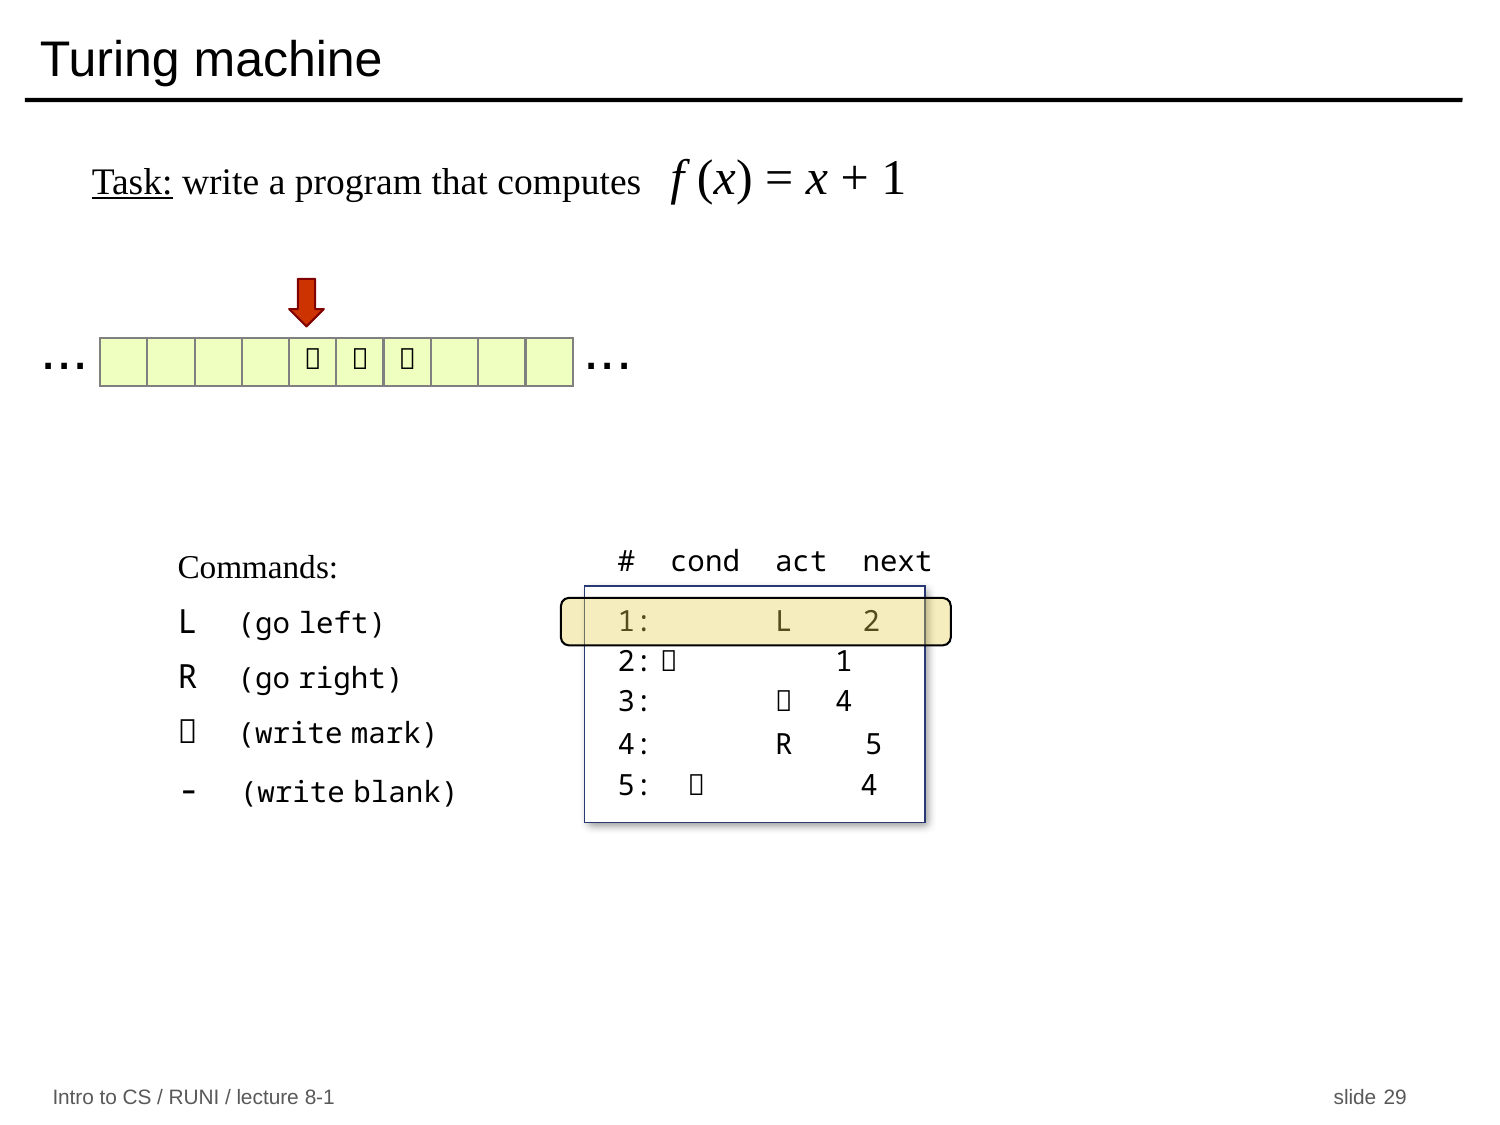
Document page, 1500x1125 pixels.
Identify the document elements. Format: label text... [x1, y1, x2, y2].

text_box 1: L 2 2:  1 3:  4 4: R 5 5:  4 [584, 587, 925, 597]
text_box Commands: L (go left) R (go right)  (write mark) - (write blank) [162, 537, 486, 837]
text_box # cond act next [584, 538, 939, 587]
text_box 1: L 2 2:  1 3:  4 4: R 5 5:  4 [584, 646, 925, 823]
text_box Task: write a program that computes f (x) = x + 1 [76, 137, 1388, 232]
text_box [40, 278, 632, 386]
text_box [560, 597, 951, 646]
title Turing machine [24, 12, 1463, 100]
